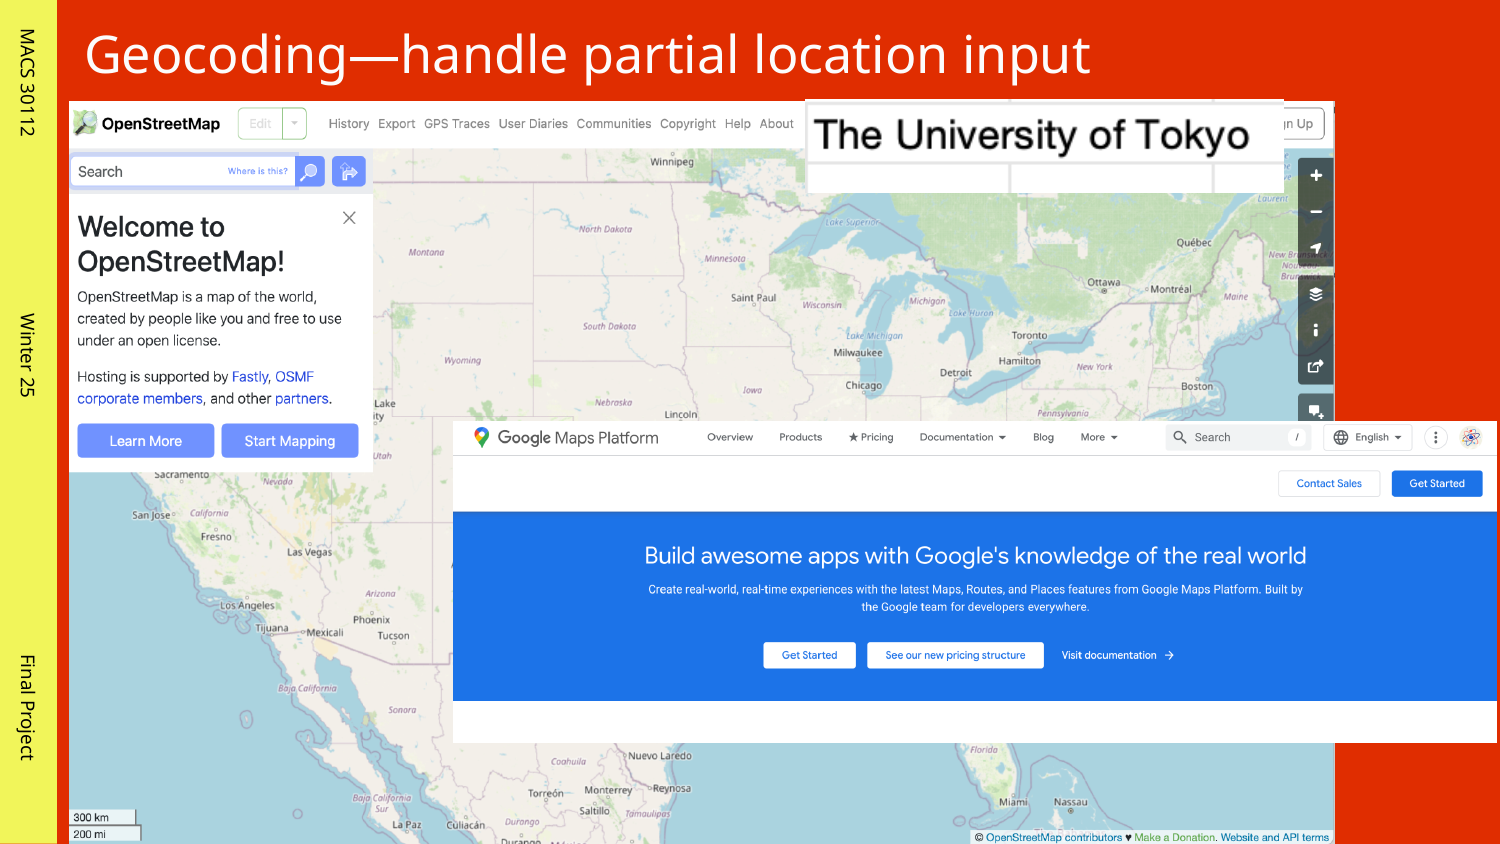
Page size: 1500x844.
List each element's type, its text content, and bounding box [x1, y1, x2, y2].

text_box Winter 25 [0, 298, 57, 546]
picture [68, 98, 1498, 844]
text_box Final Project [0, 582, 57, 833]
text_box MACS 30112 [0, 13, 57, 279]
title Geocoding—handle partial location input [69, 13, 1452, 116]
